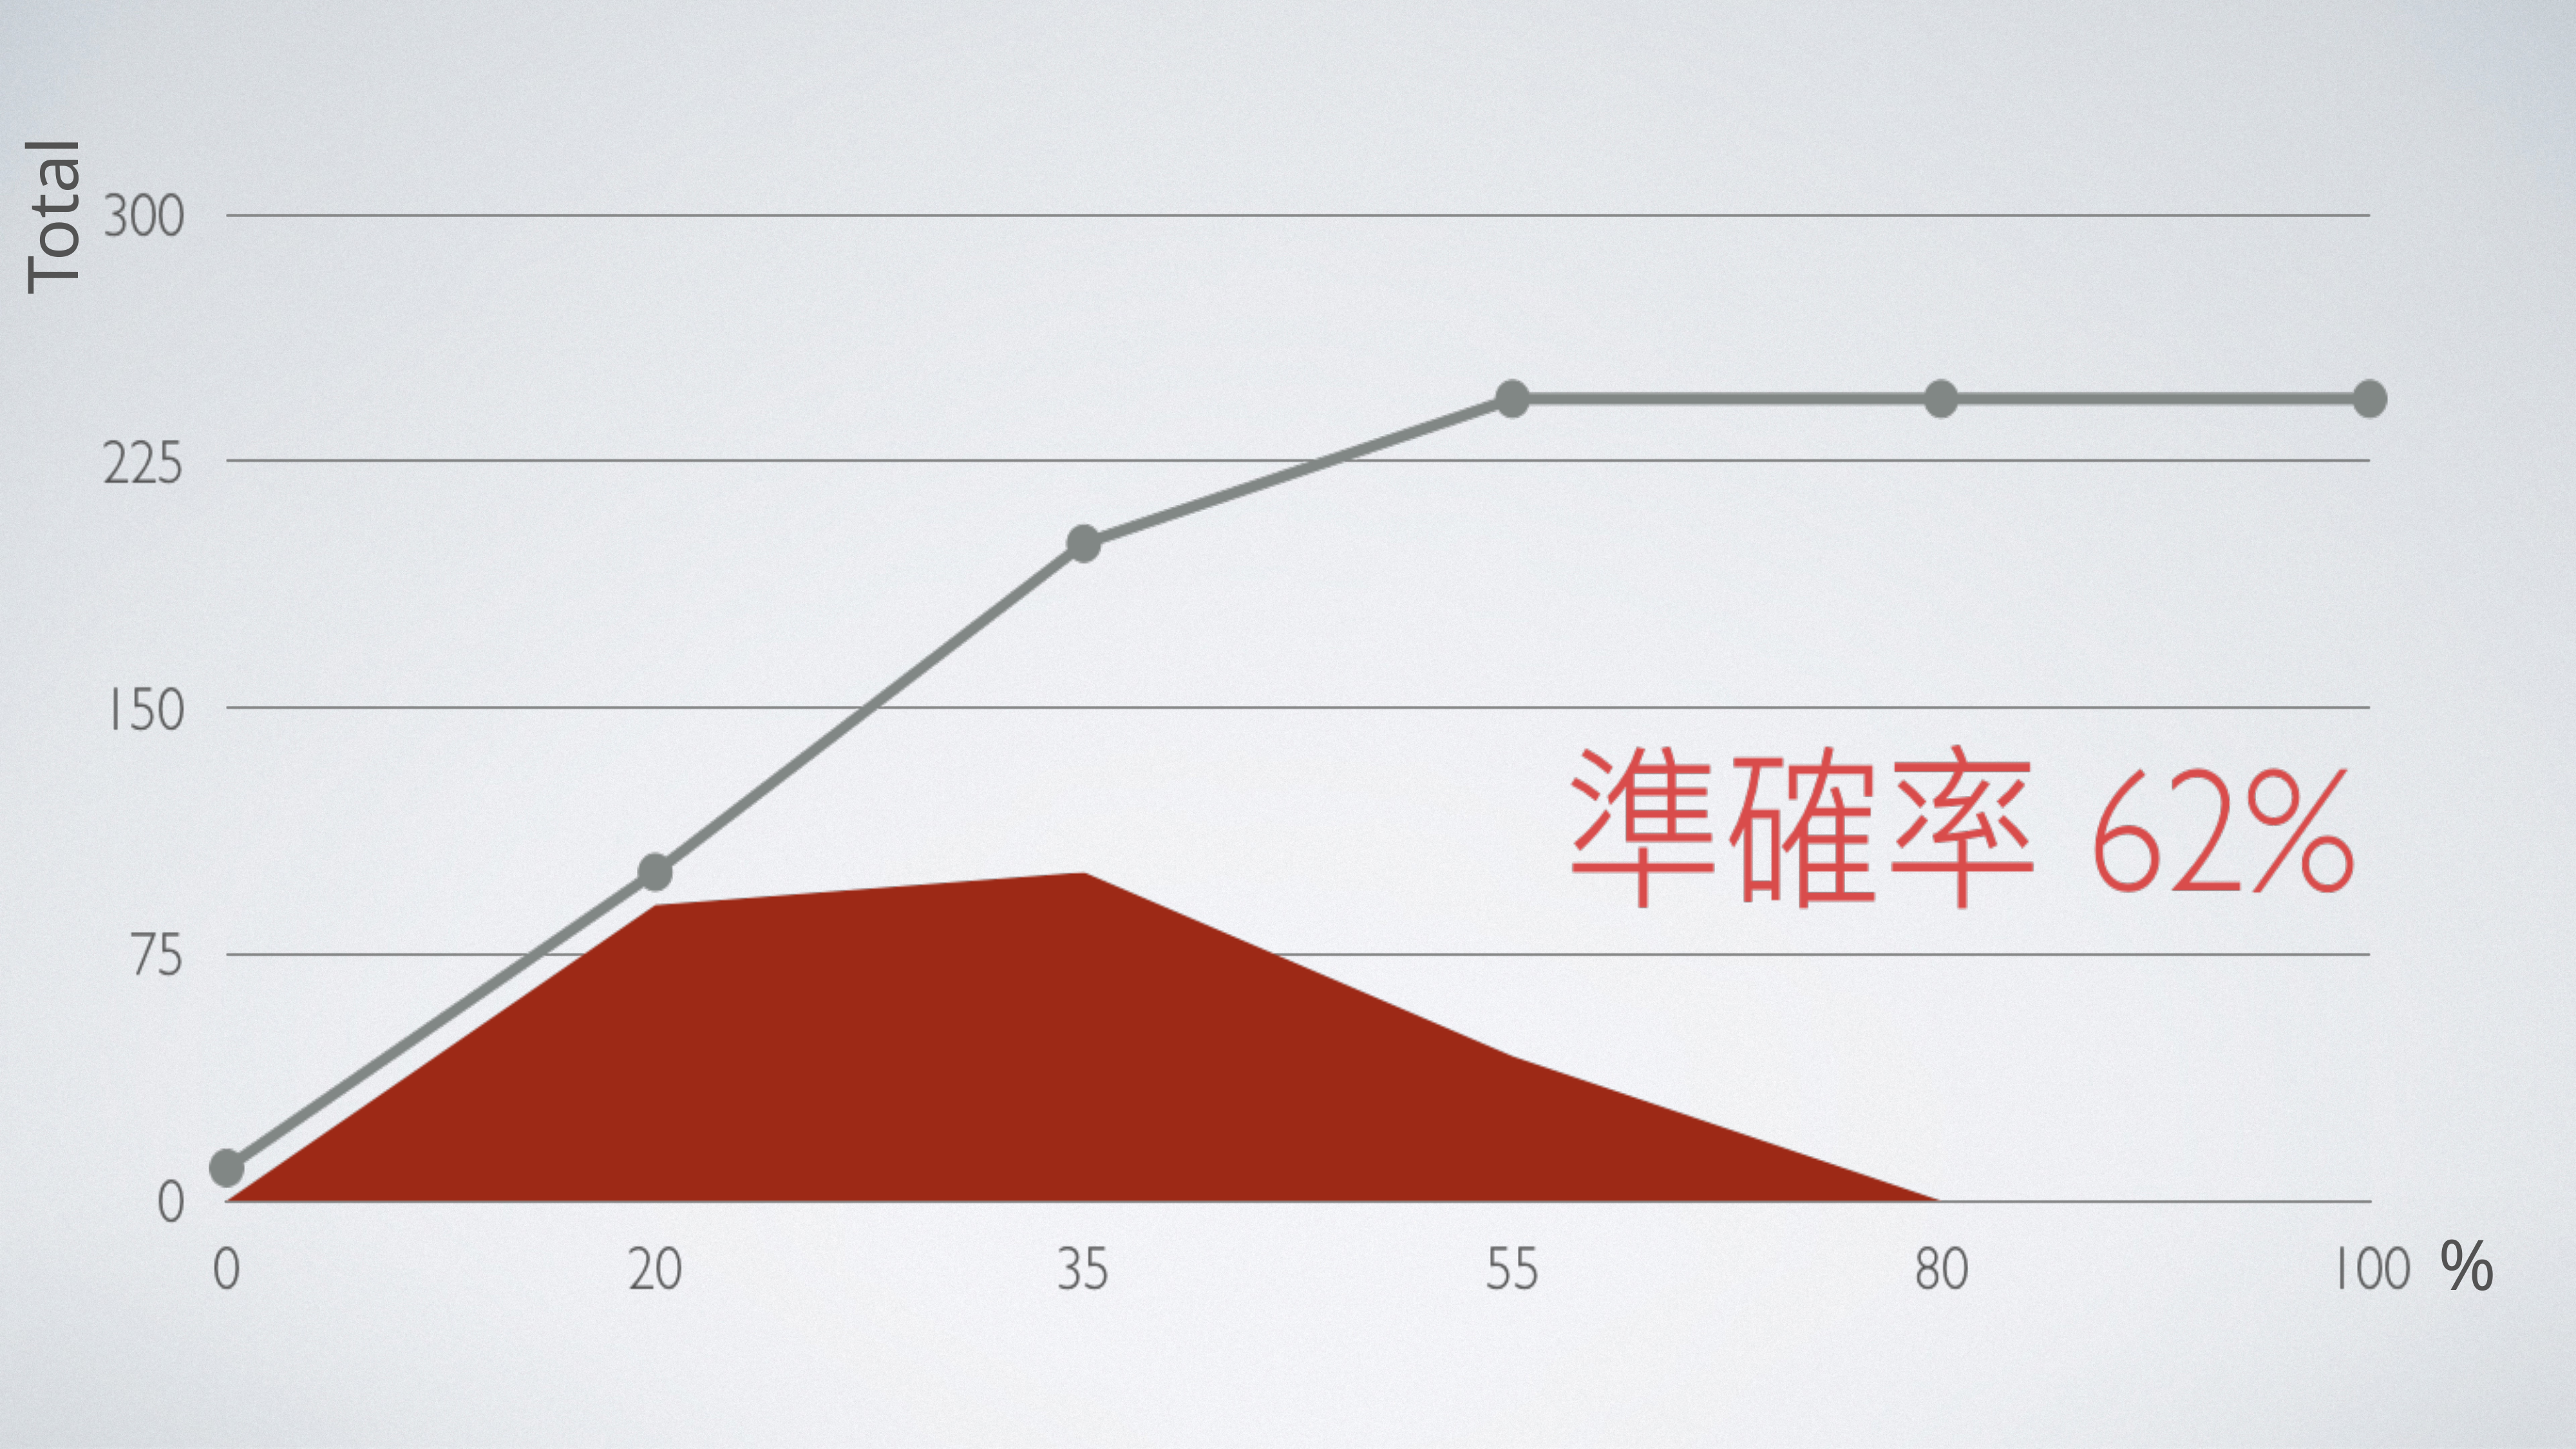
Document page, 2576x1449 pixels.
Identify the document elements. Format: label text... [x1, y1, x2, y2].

text_box Total [3, 131, 98, 301]
picture [0, 0, 2576, 1449]
text_box % [2432, 1215, 2502, 1310]
